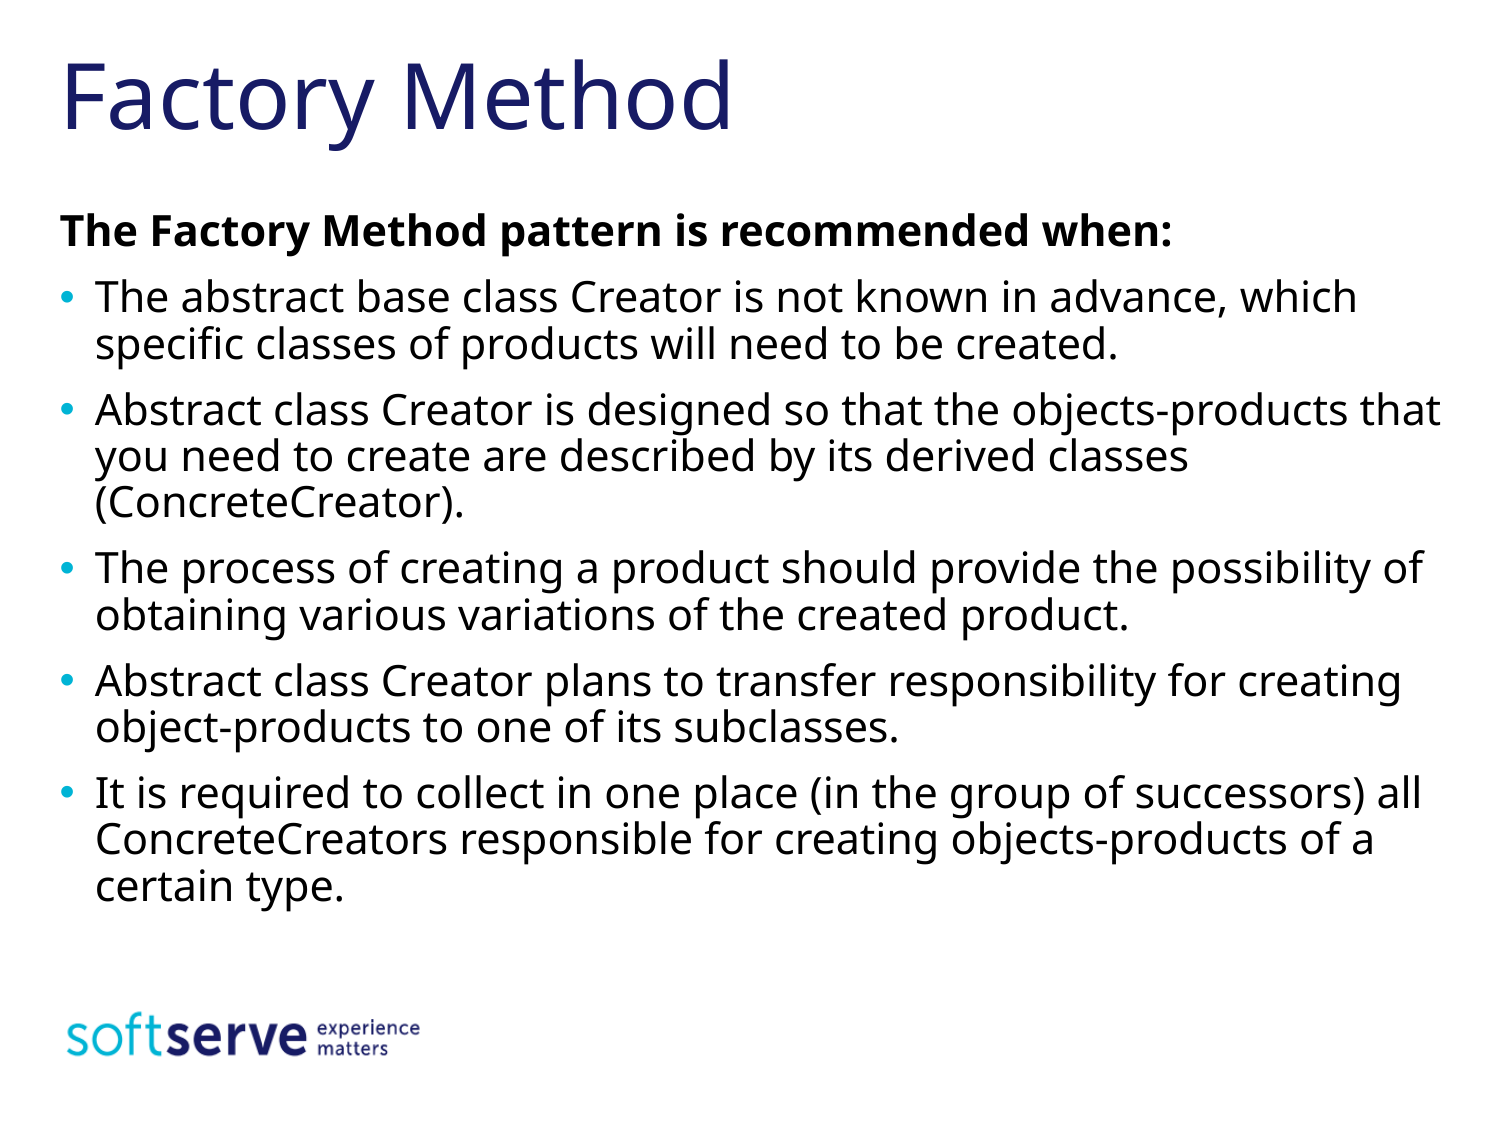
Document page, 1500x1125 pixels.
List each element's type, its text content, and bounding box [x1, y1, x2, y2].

title Factory Method [44, 56, 1468, 143]
list The Factory Method pattern is recommended when: The abstract base class Creator is not known in advance, which specific classes of products will need to be created. Abstract class Creator is designed so that the objects-products that you need to create are described by its derived classes (ConcreteCreator). The process of creating a product should provide the possibility of obtaining various variations of the created product. Abstract class Creator plans to transfer responsibility for creating object-products to one of its subclasses. It is required to collect in one place (in the group of successors) all ConcreteCreators responsible for creating objects-products of a certain type. [44, 202, 1468, 923]
